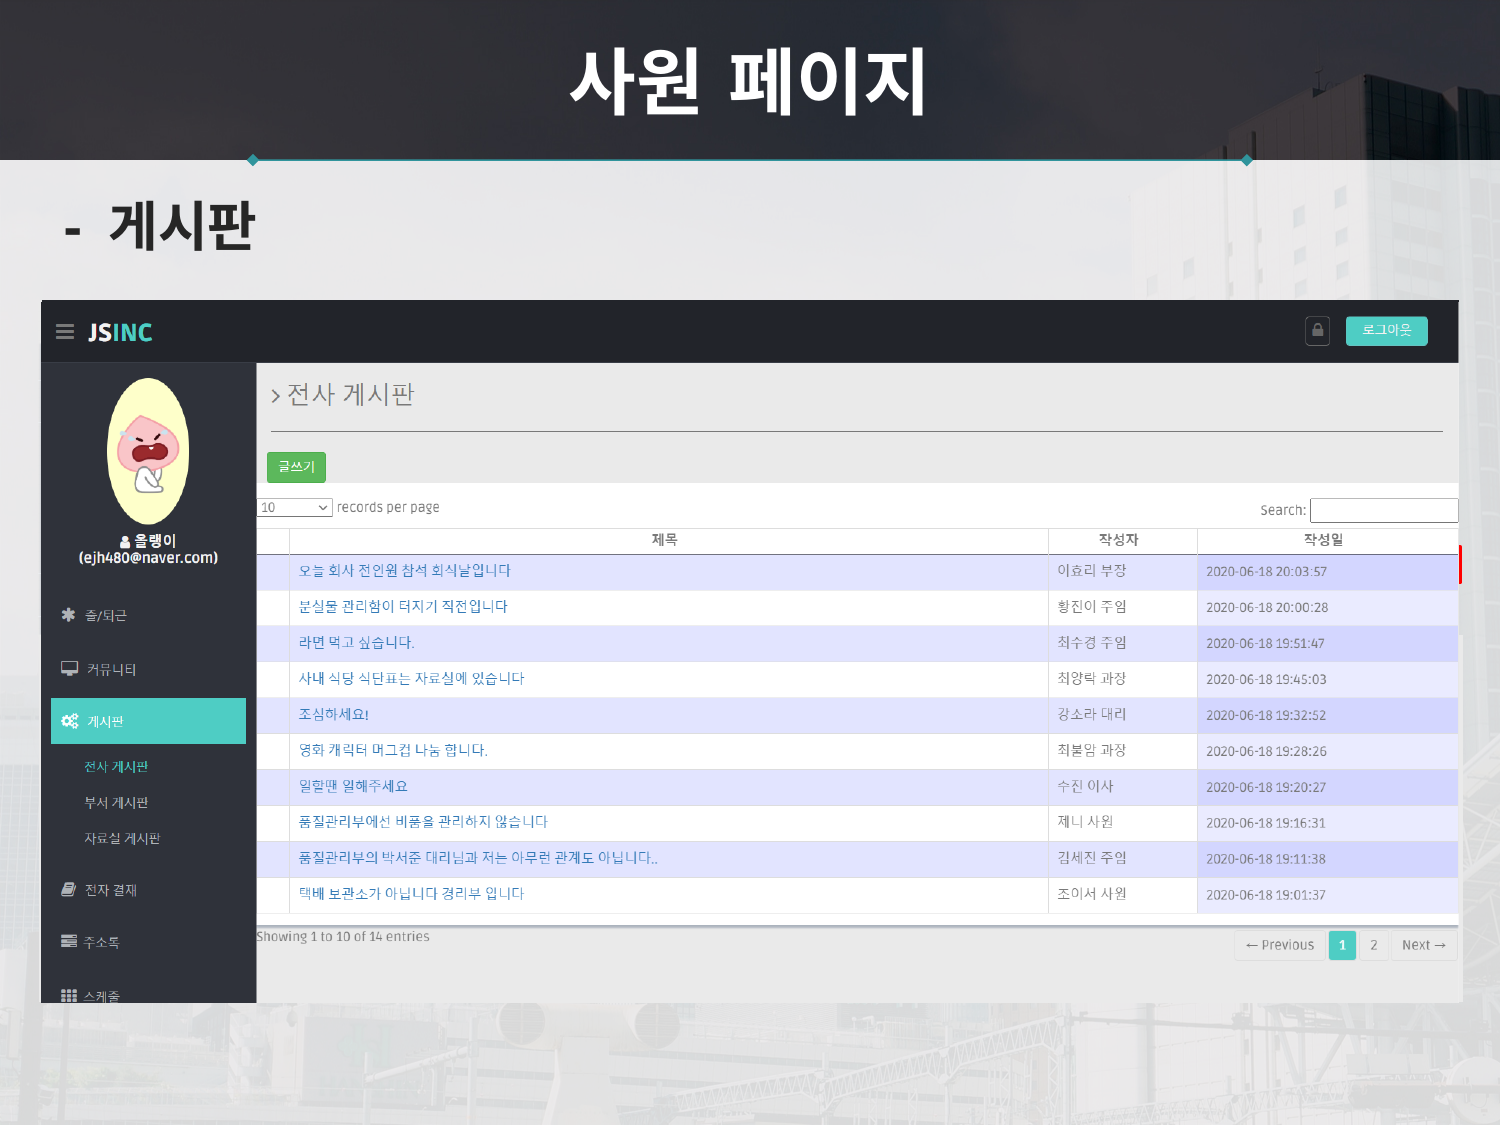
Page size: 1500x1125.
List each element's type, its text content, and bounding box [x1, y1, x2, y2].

picture [0, 0, 1500, 160]
text_box - 게시판 [33, 163, 463, 285]
text_box 사원 페이지 [103, 38, 1397, 133]
picture [38, 300, 1463, 1003]
